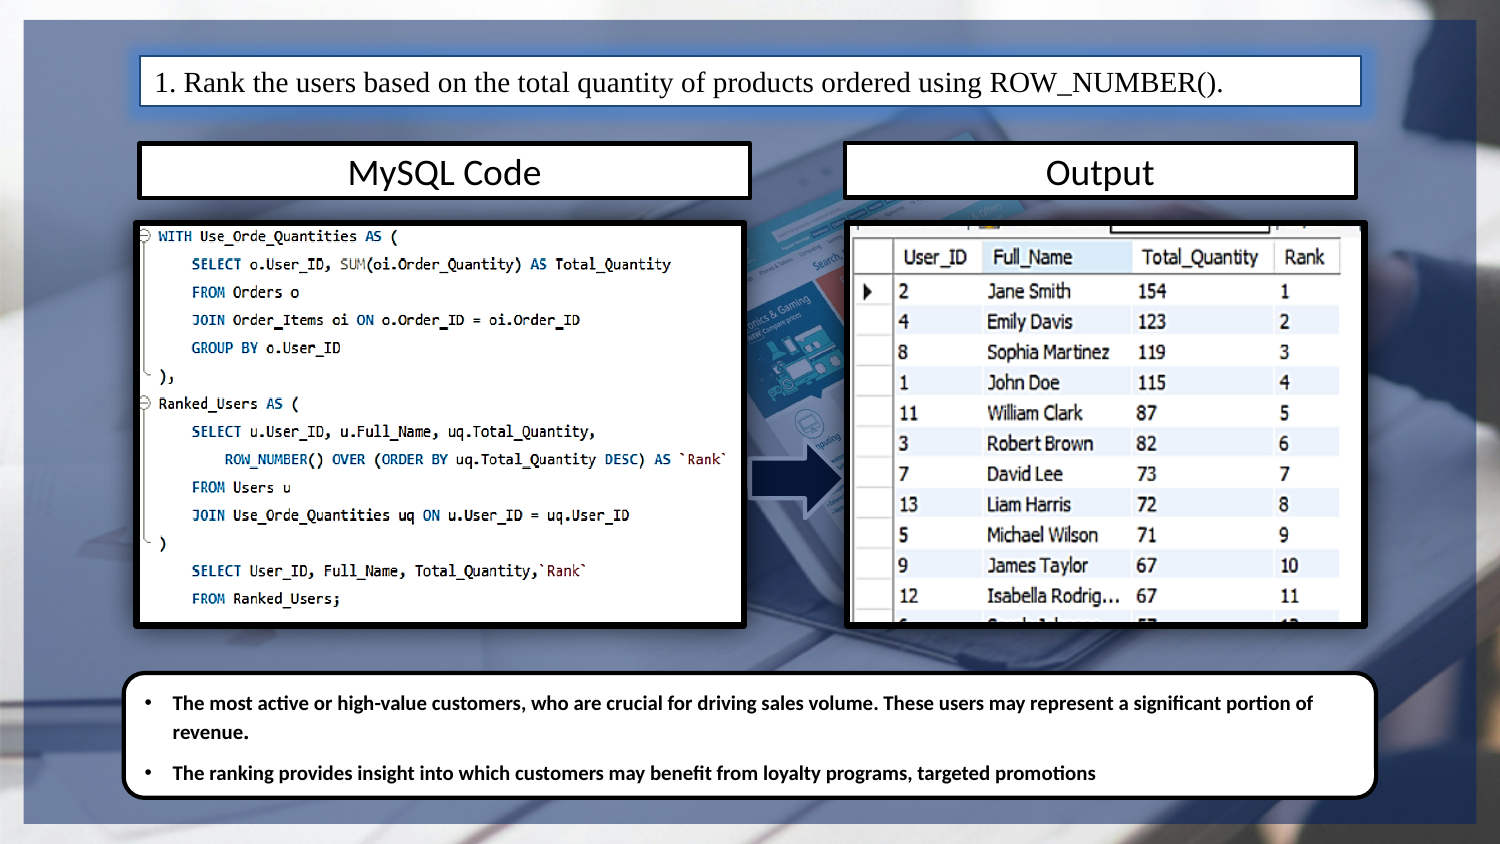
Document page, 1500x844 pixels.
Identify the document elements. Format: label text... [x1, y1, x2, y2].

picture [849, 225, 1362, 623]
picture [139, 225, 741, 623]
text_box Output [843, 141, 1358, 200]
text_box 1. Rank the users based on the total quantity of products ordered using ROW_NUMBER(). [137, 54, 1363, 108]
text_box The most active or high-value customers, who are crucial for driving sales volume. These users may represent a significant portion of revenue. The ranking provides insight into which customers may benefit from loyalty programs, targeted promotions [121, 670, 1379, 800]
text_box [21, 18, 1478, 826]
text_box MySQL Code [137, 141, 752, 200]
